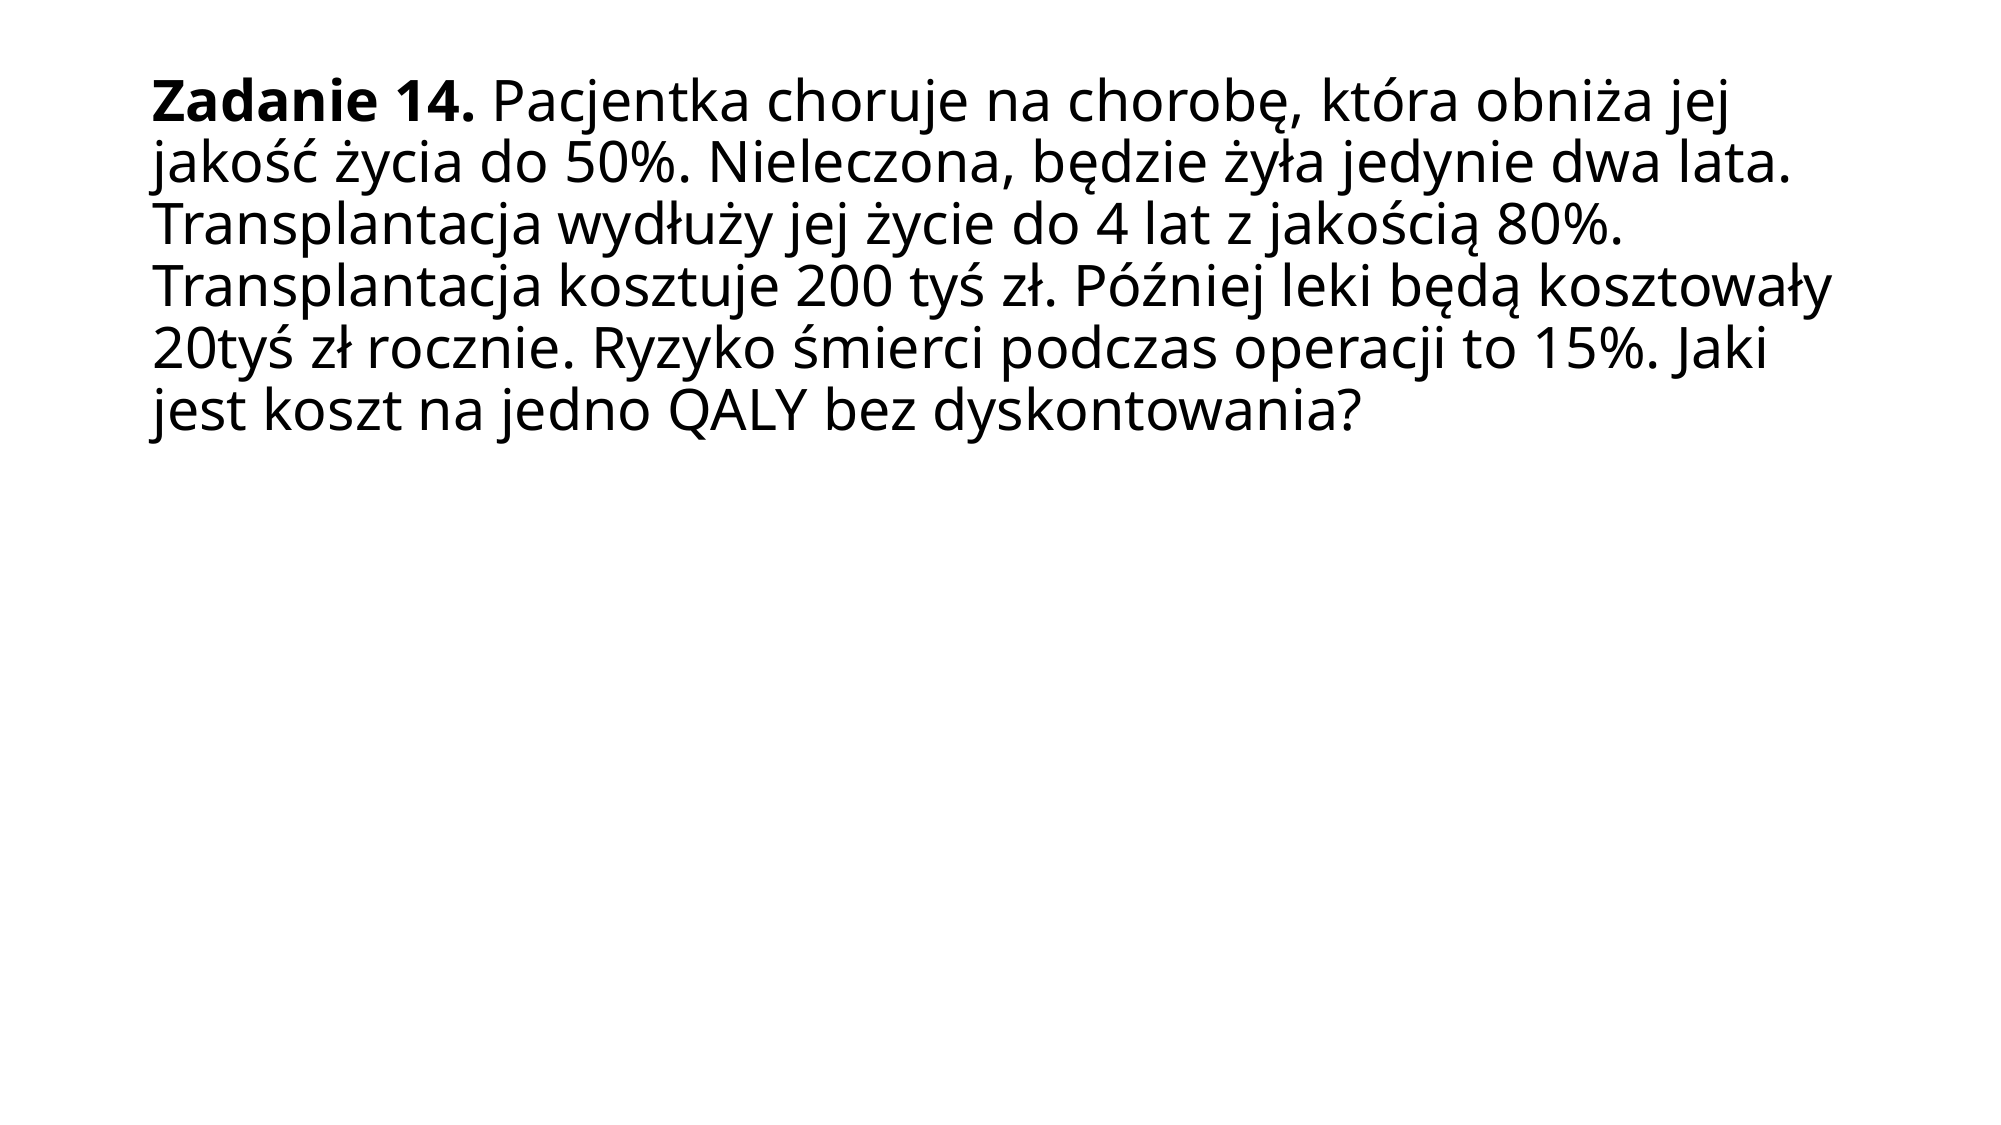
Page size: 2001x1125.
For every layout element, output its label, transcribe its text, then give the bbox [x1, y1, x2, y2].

title Zadanie 14. Pacjentka choruje na chorobę, która obniża jej jakość życia do 50%. Nieleczona, będzie żyła jedynie dwa lata. Transplantacja wydłuży jej życie do 4 lat z jakością 80%. Transplantacja kosztuje 200 tyś zł. Później leki będą kosztowały 20tyś zł rocznie. Ryzyko śmierci podczas operacji to 15%. Jaki jest koszt na jedno QALY bez dyskontowania? [137, 59, 1863, 455]
